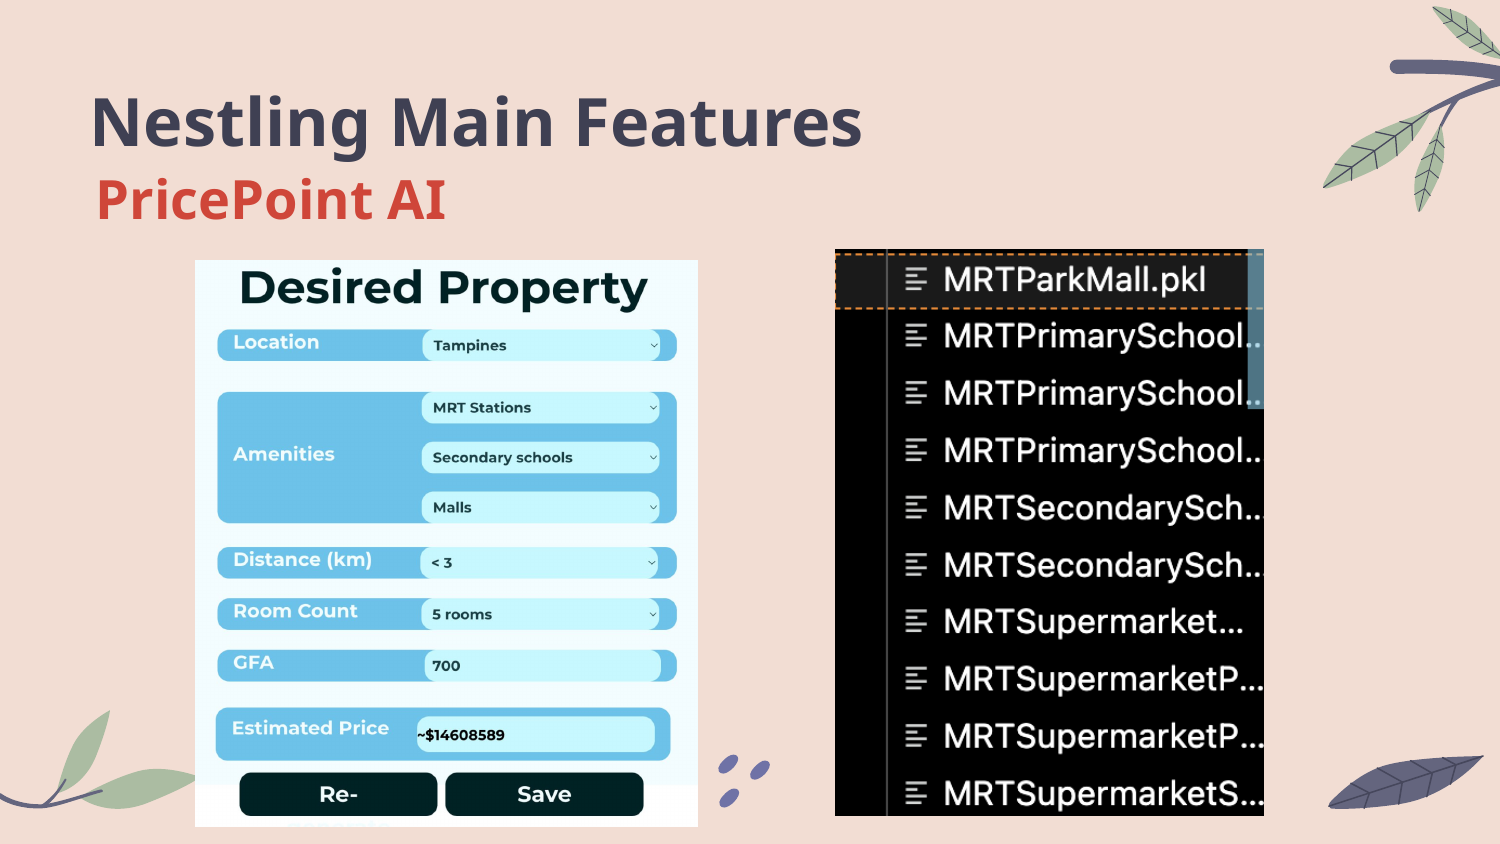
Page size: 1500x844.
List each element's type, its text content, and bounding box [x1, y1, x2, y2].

picture [195, 260, 698, 827]
title Nestling Main Features [74, 72, 1339, 167]
picture [835, 249, 1264, 816]
text_box PricePoint AI [80, 167, 479, 269]
